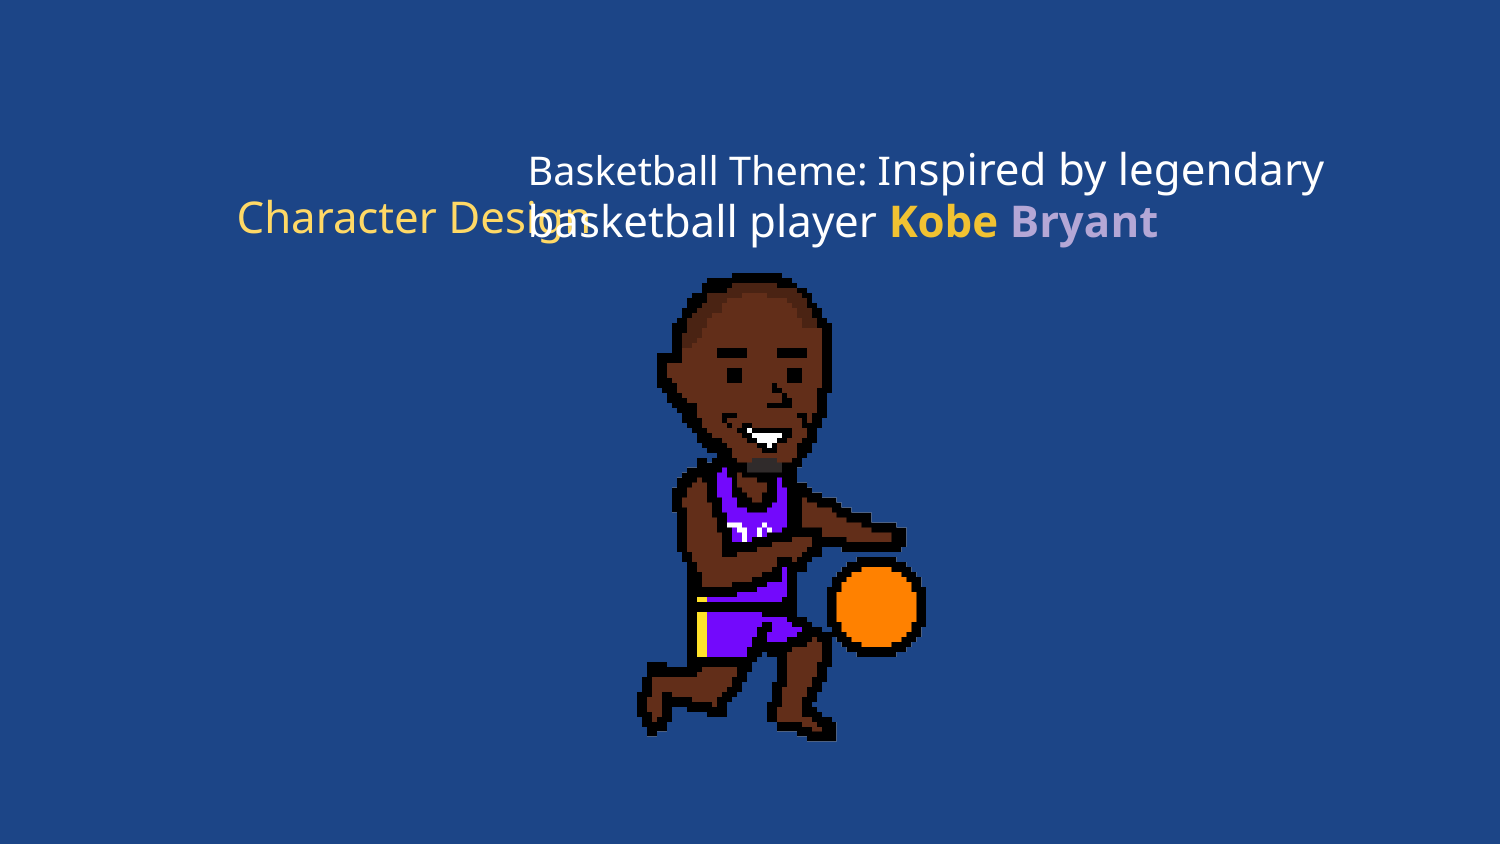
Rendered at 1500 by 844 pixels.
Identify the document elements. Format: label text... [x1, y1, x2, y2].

title Character Design [221, 126, 512, 258]
list Basketball Theme: Inspired by legendary basketball player Kobe Bryant [512, 126, 1432, 258]
picture [607, 268, 927, 806]
